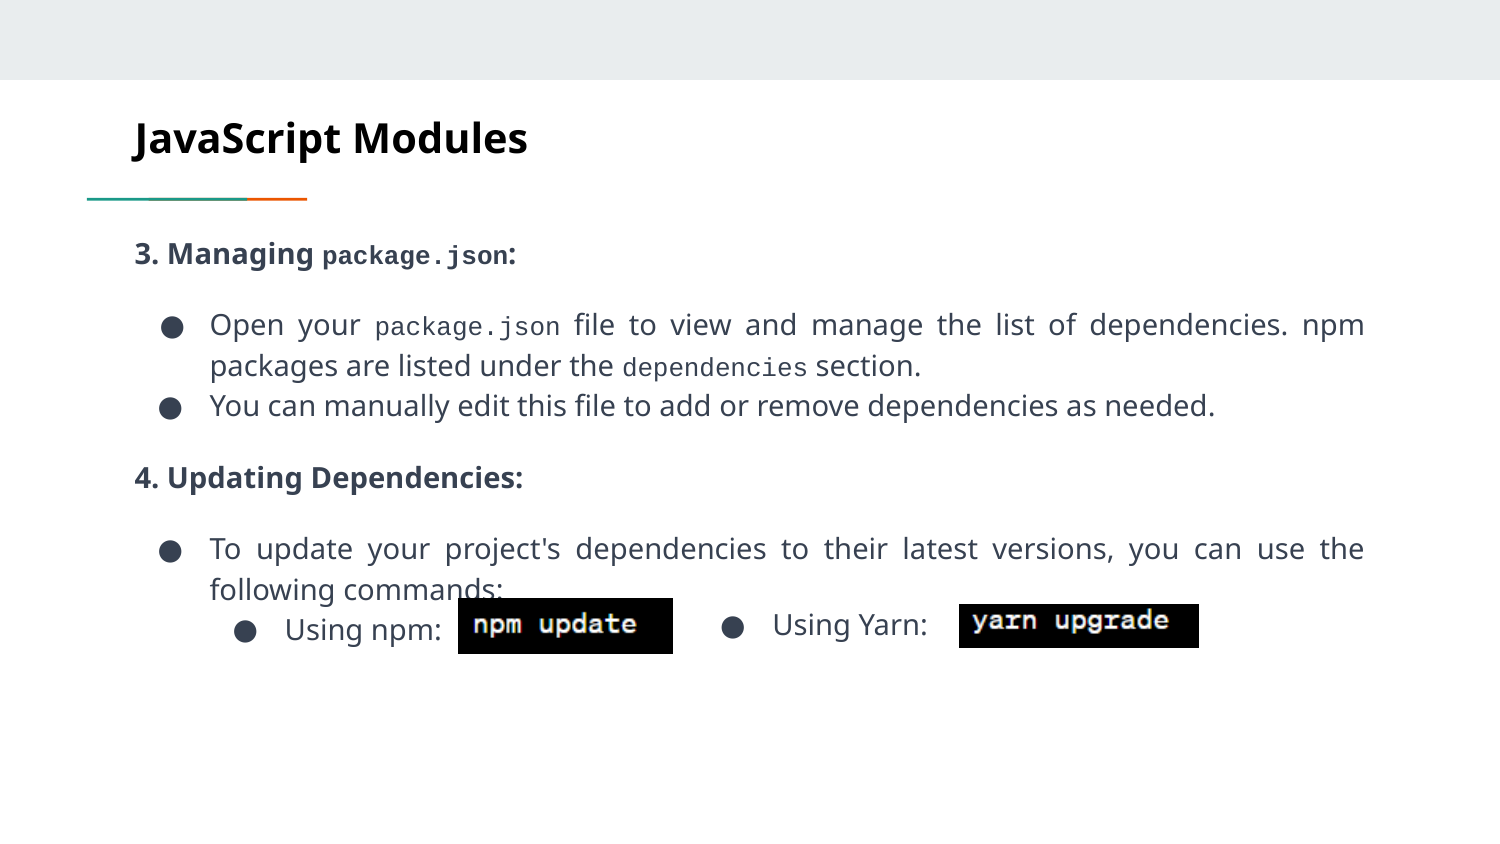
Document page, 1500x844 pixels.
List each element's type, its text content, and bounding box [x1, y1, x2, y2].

picture [458, 598, 673, 654]
picture [958, 603, 1199, 649]
text_box Using Yarn: [682, 586, 988, 642]
title JavaScript Modules [119, 89, 1381, 178]
list 3. Managing package.json: Open your package.json file to view and manage the list of dependencies. npm packages are listed under the dependencies section. You can manually edit this file to add or remove dependencies as needed. 4. Updating Dependencies: To update your project's dependencies to their latest versions, you can use the following commands: Using npm: [119, 214, 1381, 712]
